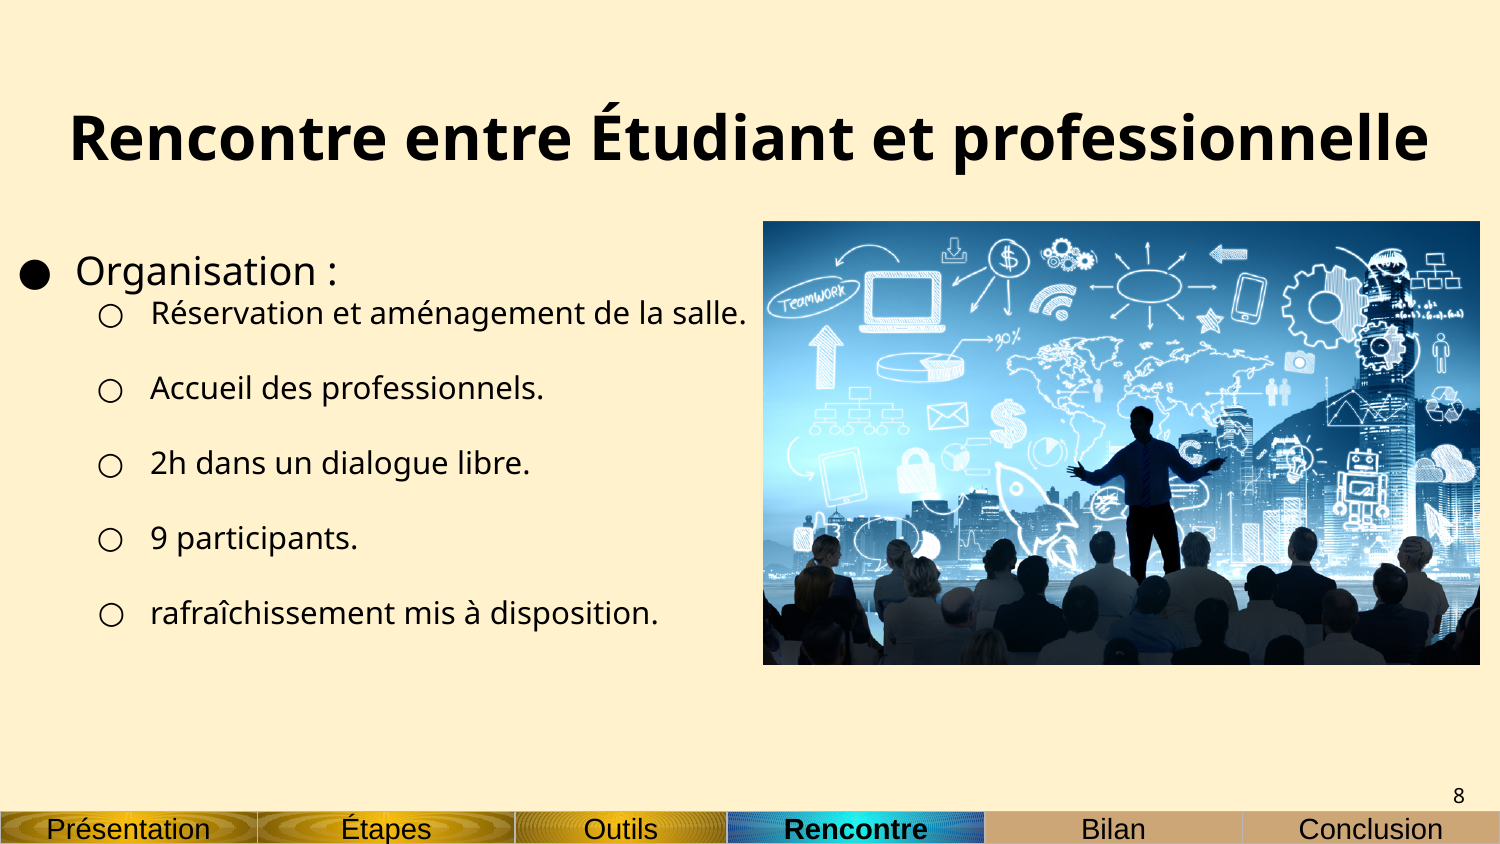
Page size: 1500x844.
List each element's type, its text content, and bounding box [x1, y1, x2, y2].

text_box Conclusion [1243, 811, 1500, 844]
text_box Présentation [0, 811, 258, 844]
text_box Bilan [985, 811, 1243, 844]
text_box Rencontre [728, 811, 985, 844]
title Rencontre entre Étudiant et professionnelle [51, 51, 1449, 189]
slide_number ‹#› [1389, 764, 1480, 811]
text_box Étapes [258, 811, 515, 844]
list Organisation : Réservation et aménagement de la salle. Accueil des professionnels. 2h dans un dialogue libre. 9 participants. rafraîchissement mis à disposition. [0, 221, 795, 811]
picture [762, 220, 1481, 666]
text_box Outils [515, 811, 728, 844]
